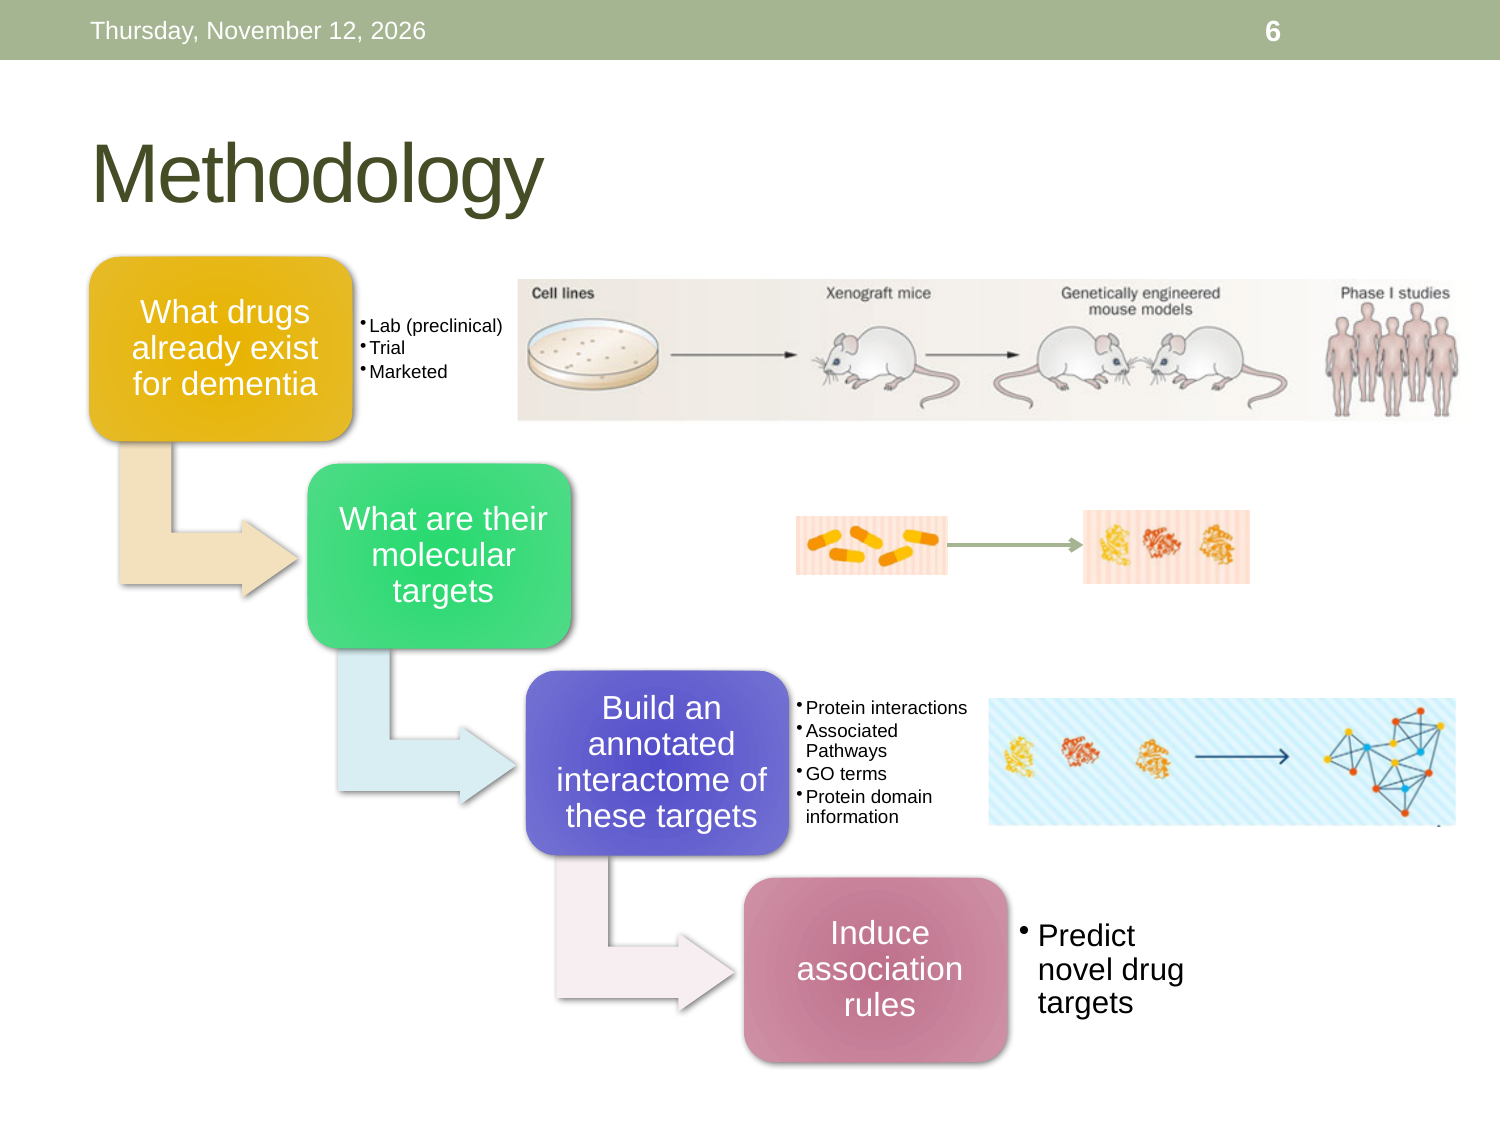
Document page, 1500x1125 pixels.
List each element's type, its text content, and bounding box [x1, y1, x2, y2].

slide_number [75, 3, 550, 57]
slide_number 6 [1250, 3, 1425, 57]
title Methodology [75, 87, 1425, 250]
picture [1082, 510, 1251, 584]
picture [517, 279, 1500, 424]
picture [988, 698, 1456, 827]
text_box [0, 252, 1369, 1068]
picture [795, 516, 948, 575]
